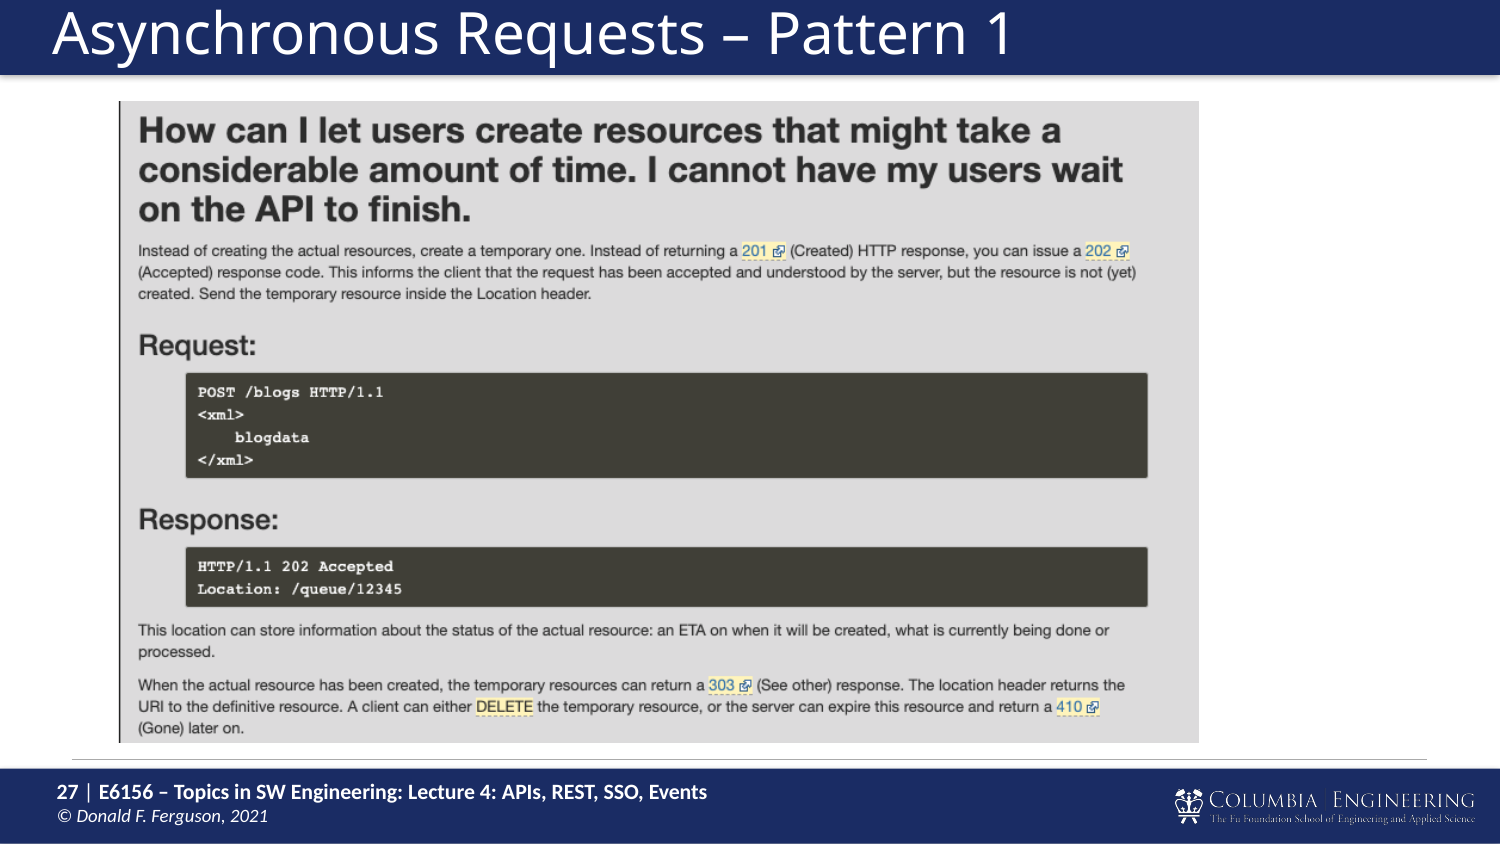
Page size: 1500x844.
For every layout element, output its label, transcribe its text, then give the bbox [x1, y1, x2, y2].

title Asynchronous Requests – Pattern 1 [37, 0, 1396, 61]
picture [118, 101, 1199, 743]
